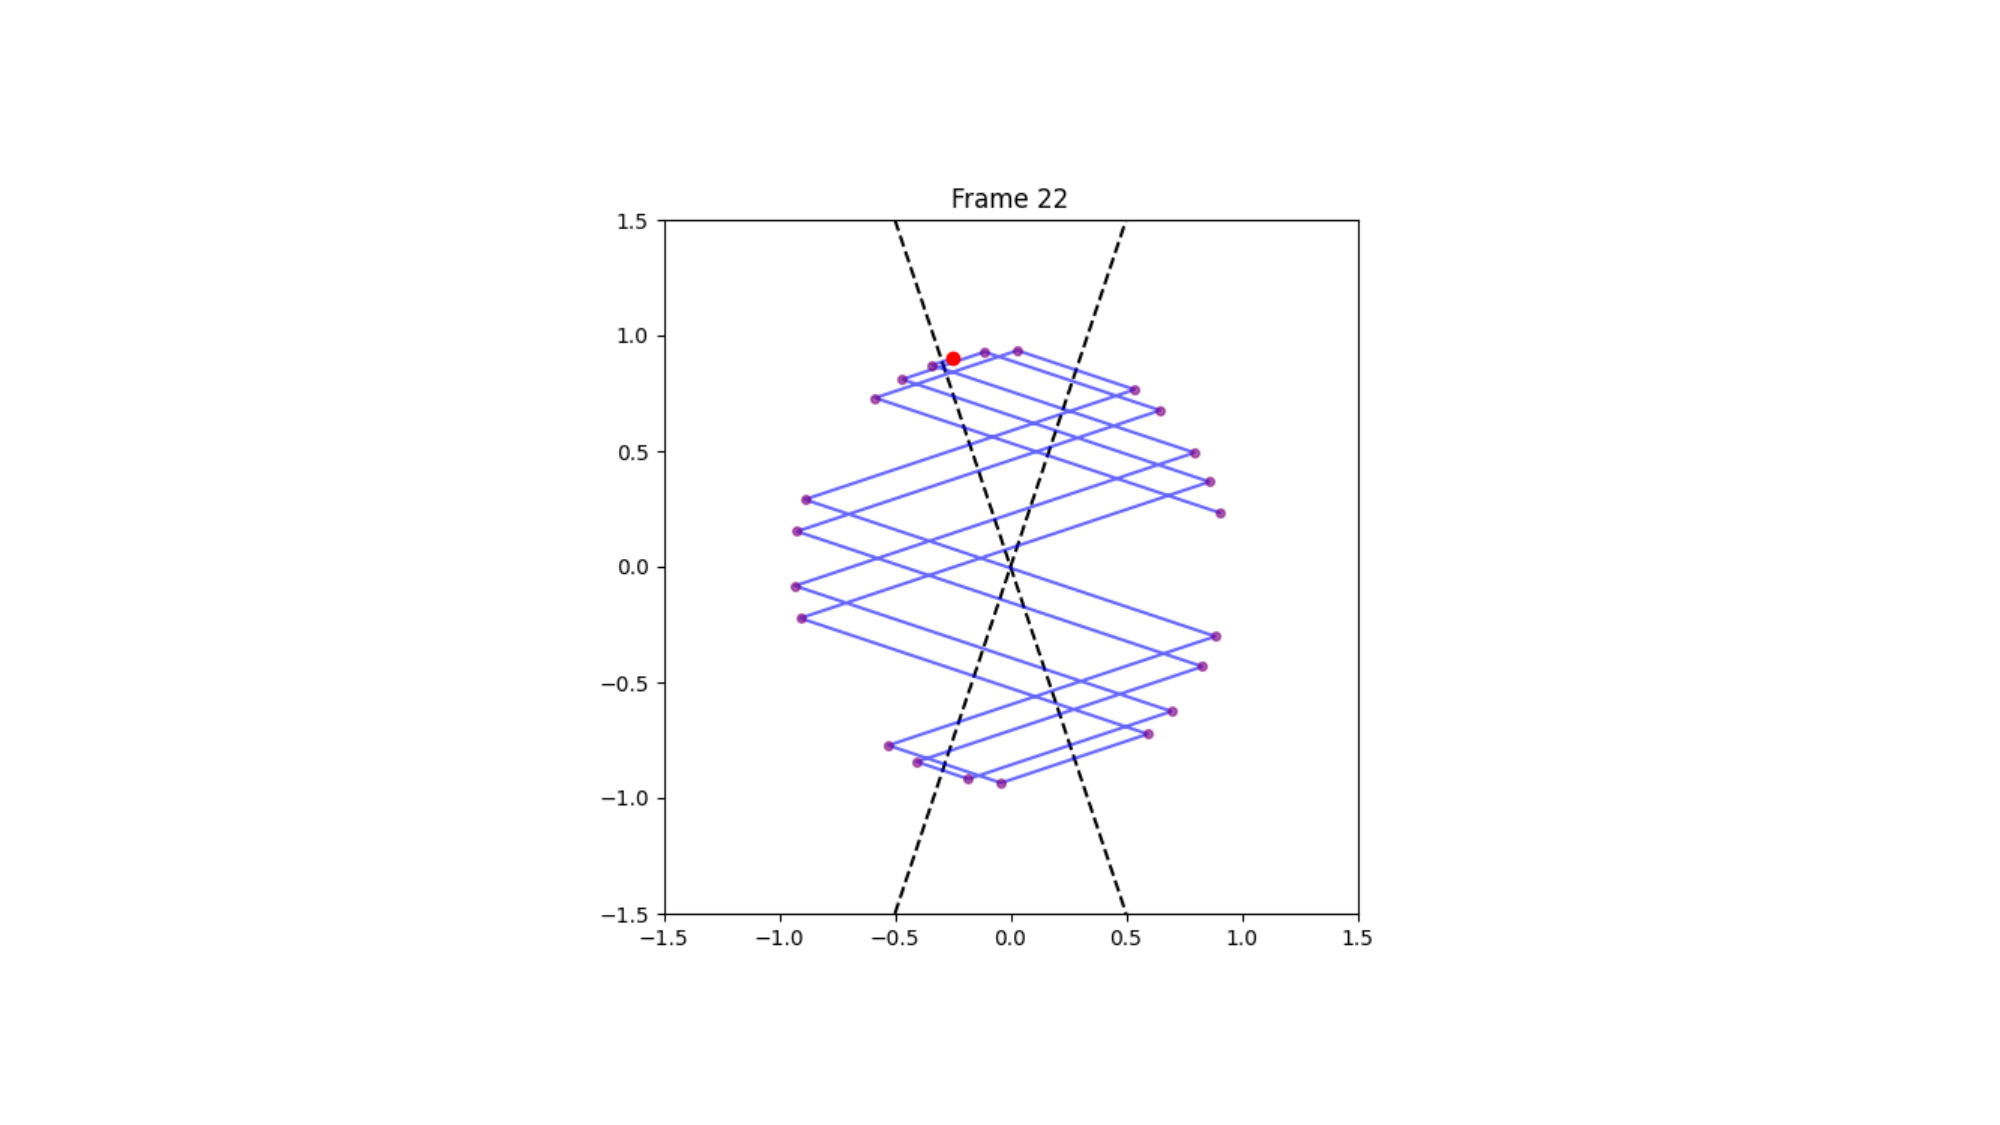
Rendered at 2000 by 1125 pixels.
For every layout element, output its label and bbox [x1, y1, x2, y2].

picture [549, 112, 1450, 1013]
